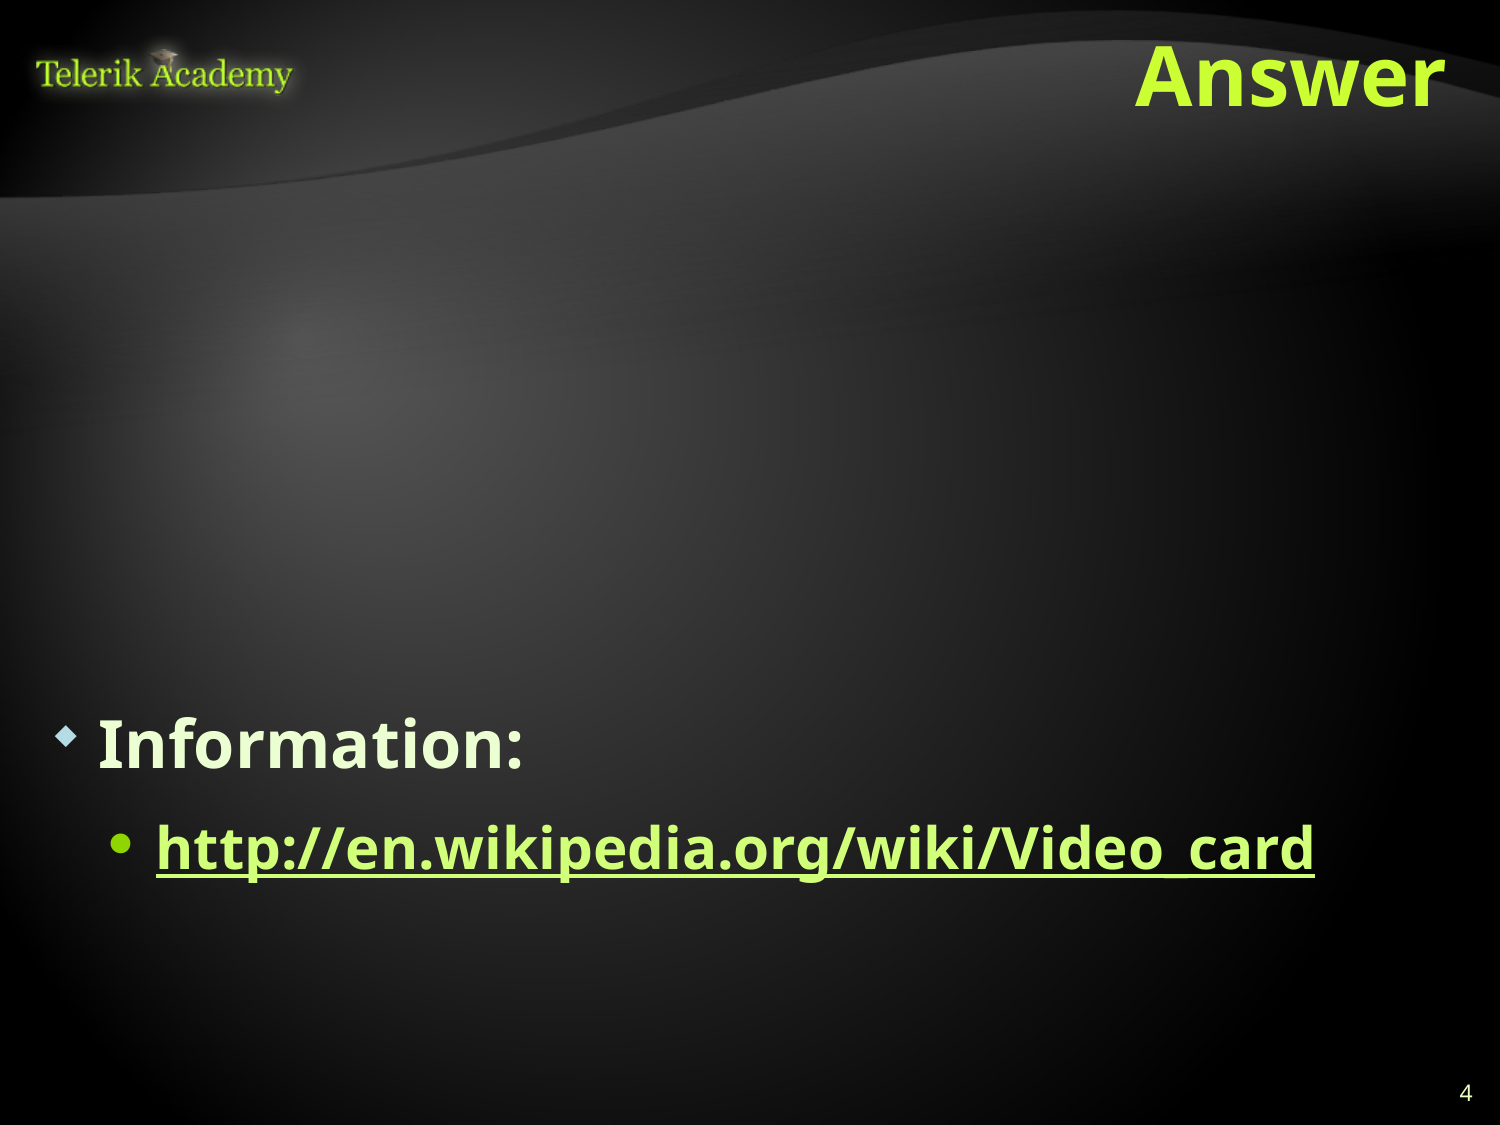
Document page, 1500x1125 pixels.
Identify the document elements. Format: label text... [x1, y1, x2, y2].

picture [0, 0, 1500, 1125]
list Information: http://en.wikipedia.org/wiki/Video_card [37, 149, 1463, 1100]
slide_number 4 [1412, 1074, 1488, 1113]
title Answer [300, 12, 1463, 149]
